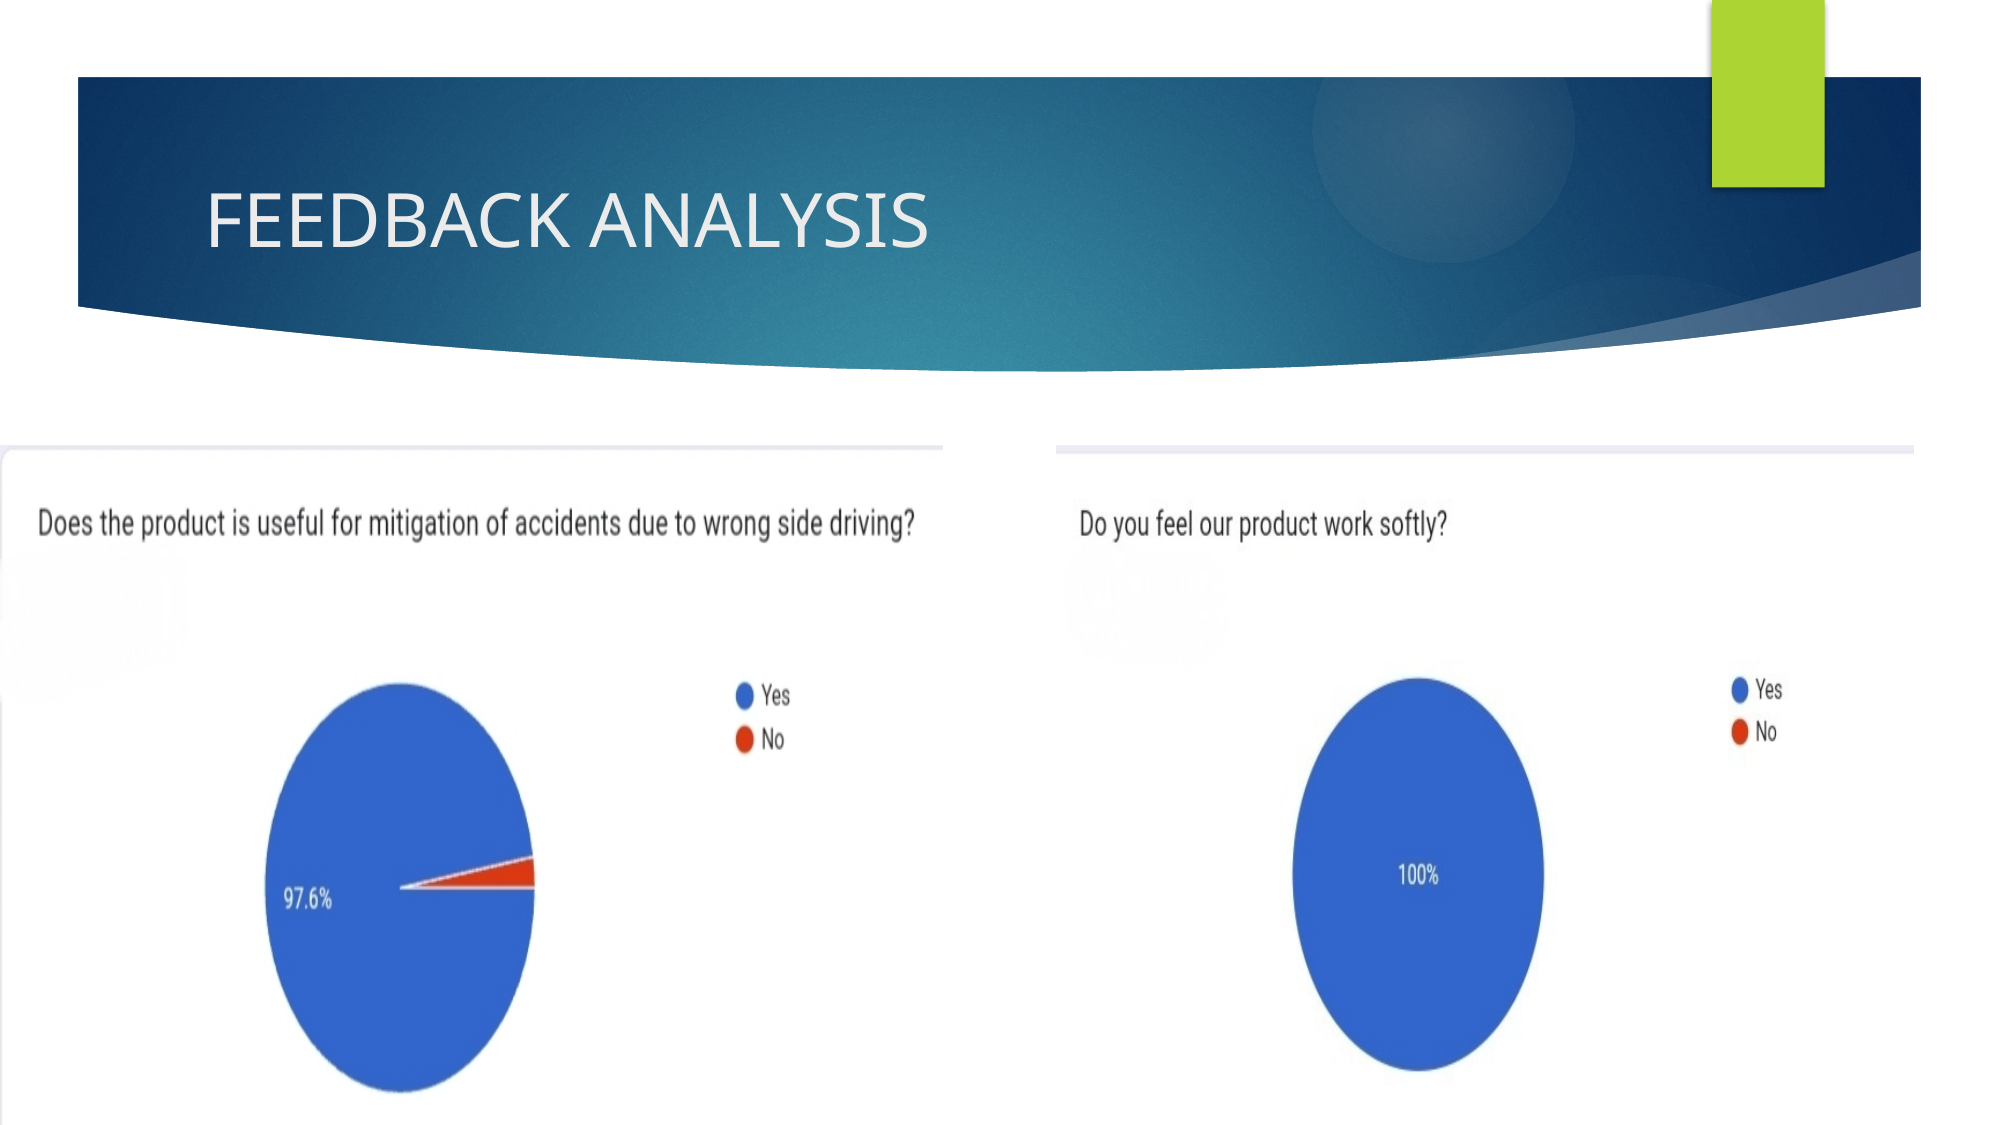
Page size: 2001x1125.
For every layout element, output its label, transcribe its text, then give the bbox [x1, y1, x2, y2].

title FEEDBACK ANALYSIS [189, 159, 1627, 276]
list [0, 445, 944, 1125]
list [1056, 445, 1914, 1085]
